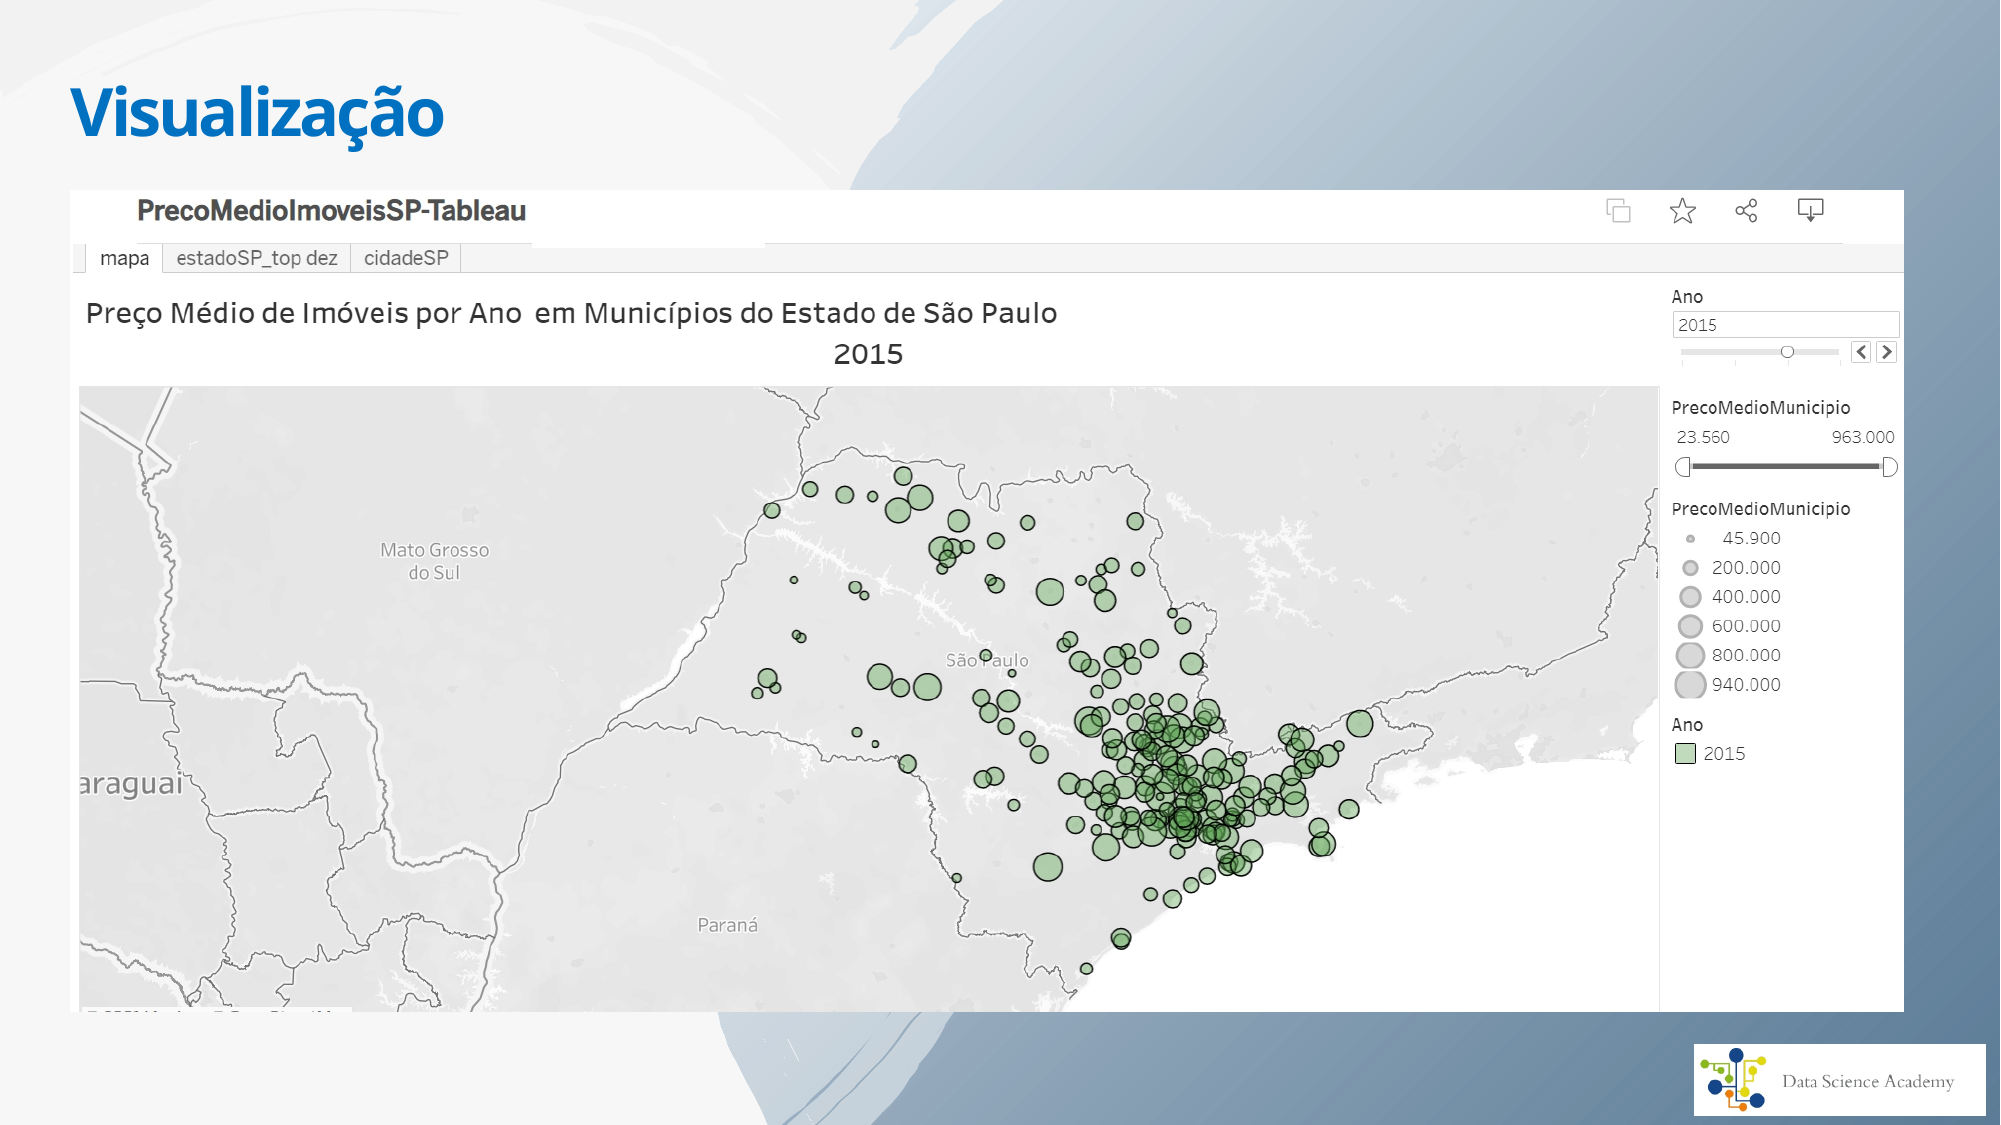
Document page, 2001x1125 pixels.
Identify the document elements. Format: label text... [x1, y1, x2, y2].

title Visualização [70, 79, 1930, 151]
picture [70, 190, 1904, 1012]
picture [1694, 1044, 1986, 1116]
